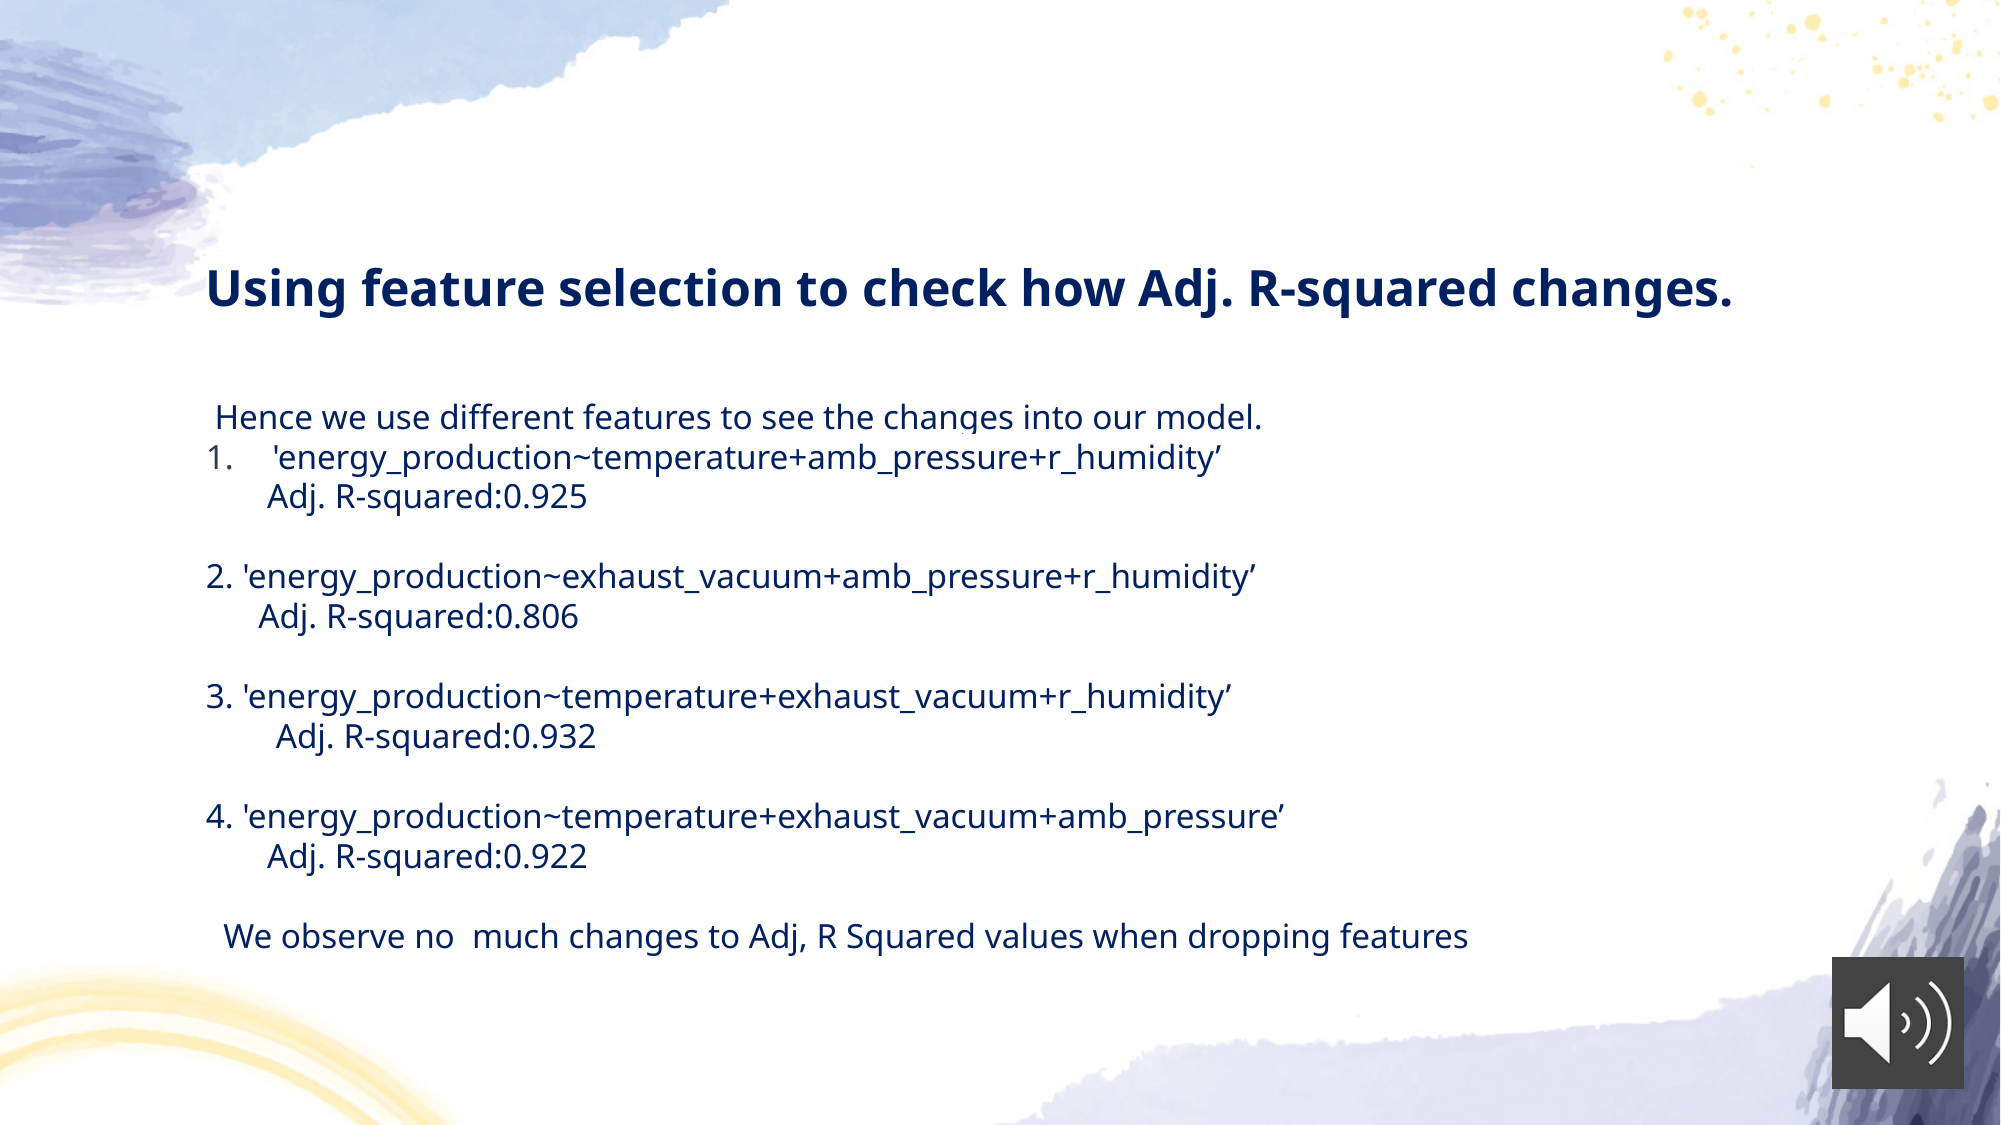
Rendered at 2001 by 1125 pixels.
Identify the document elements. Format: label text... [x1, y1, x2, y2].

list Using feature selection to check how Adj. R-squared changes. Hence we use different features to see the changes into our model. 'energy_production~temperature+amb_pressure+r_humidity’ Adj. R-squared:0.925 2. 'energy_production~exhaust_vacuum+amb_pressure+r_humidity’ Adj. R-squared:0.806 3. 'energy_production~temperature+exhaust_vacuum+r_humidity’ Adj. R-squared:0.932 4. 'energy_production~temperature+exhaust_vacuum+amb_pressure’ Adj. R-squared:0.922 We observe no much changes to Adj, R Squared values when dropping features [157, 241, 1843, 1007]
picture [0, 0, 2001, 1125]
